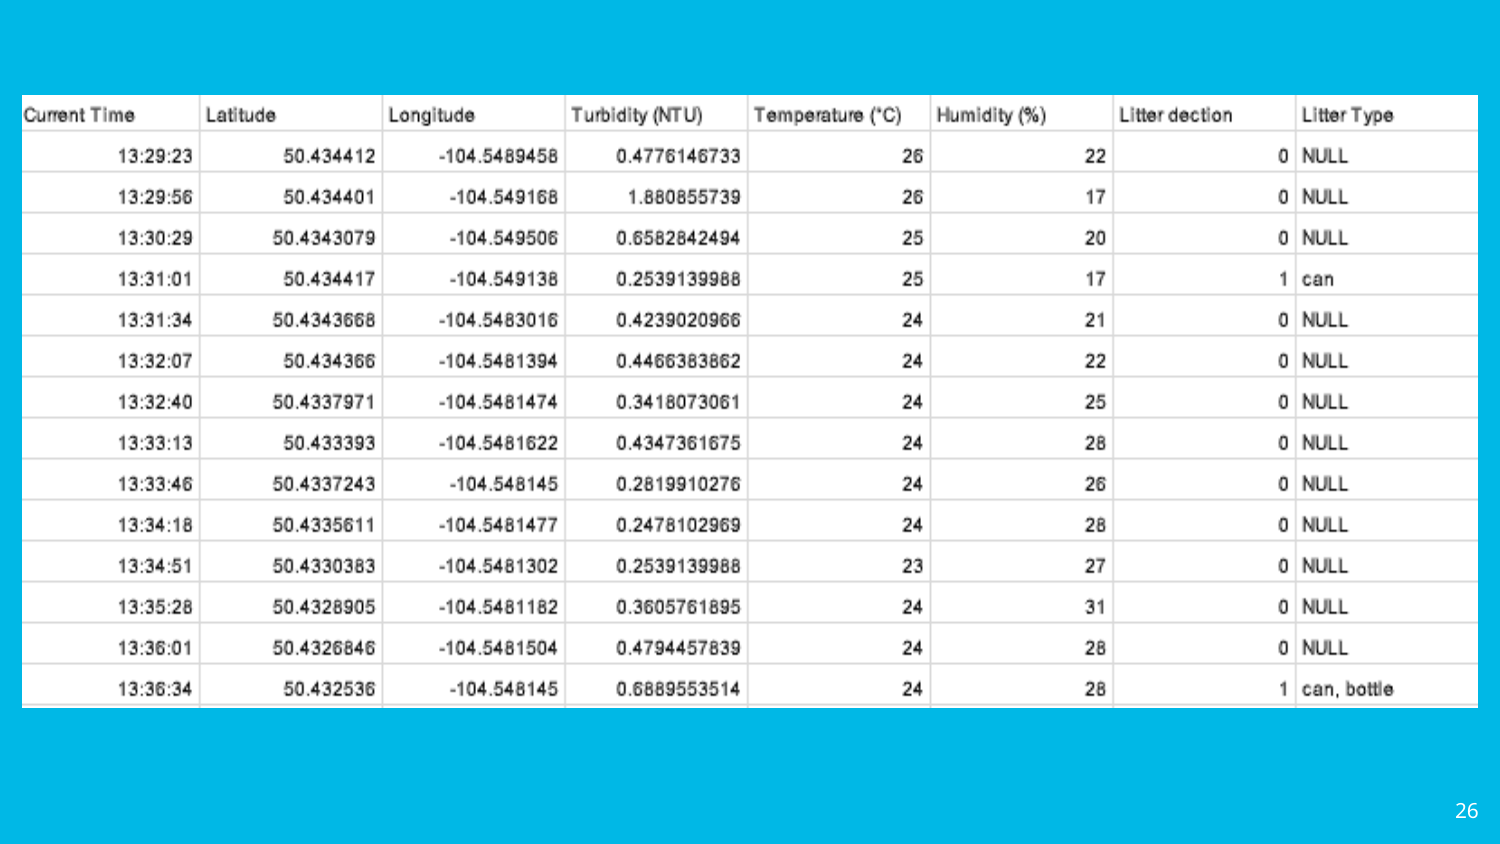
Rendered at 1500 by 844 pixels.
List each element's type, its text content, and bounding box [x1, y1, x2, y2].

slide_number ‹#› [1403, 779, 1494, 844]
picture [23, 96, 1477, 707]
